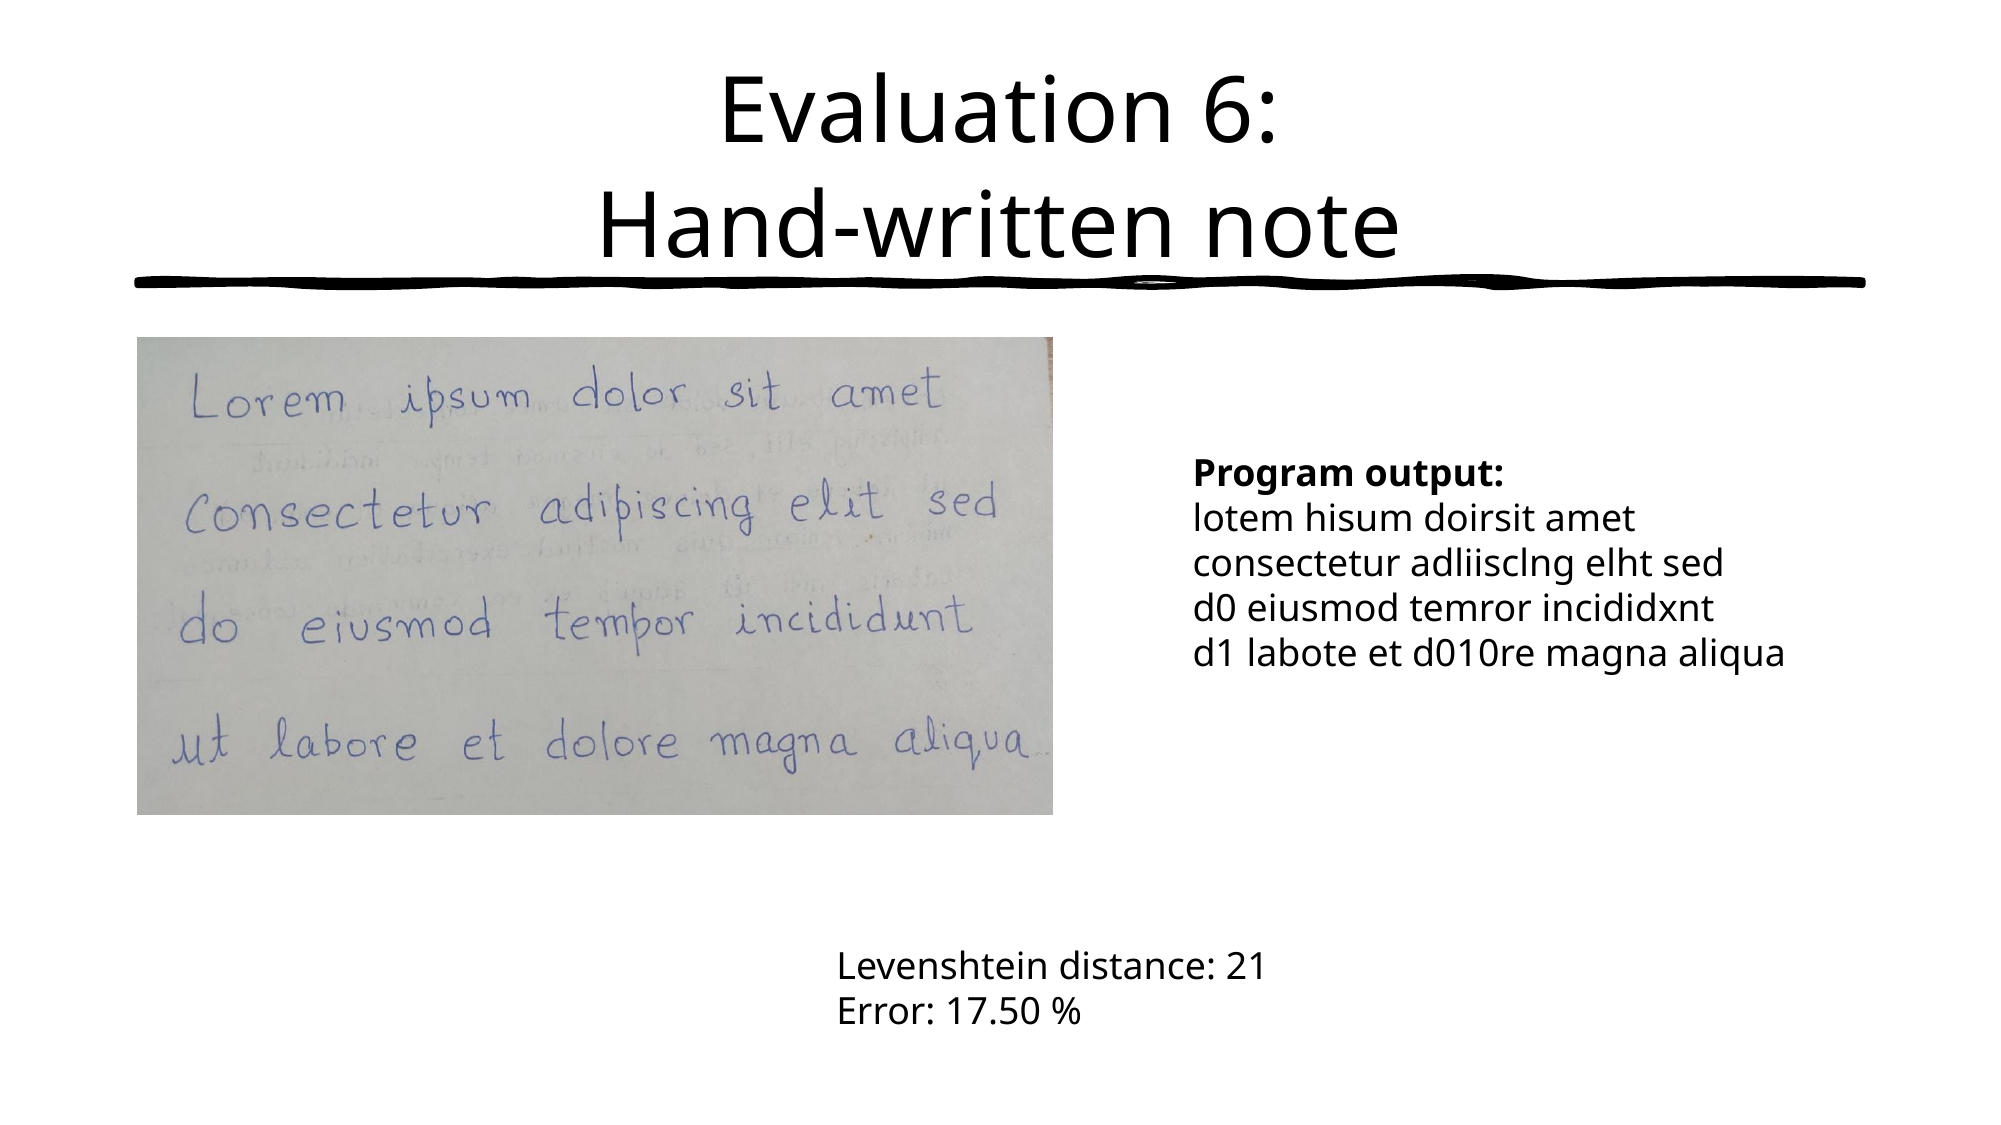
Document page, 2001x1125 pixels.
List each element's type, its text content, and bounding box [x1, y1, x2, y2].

text_box Levenshtein distance: 21 Error: 17.50 % [821, 934, 1284, 1040]
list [137, 337, 1053, 815]
title Evaluation 6: Hand-written note [137, 50, 1863, 268]
text_box Program output: lotem hisum doirsit amet consectetur adliisclng elht sed d0 eiusmod temror incididxnt d1 labote et d010re magna aliqua [1177, 441, 1801, 681]
